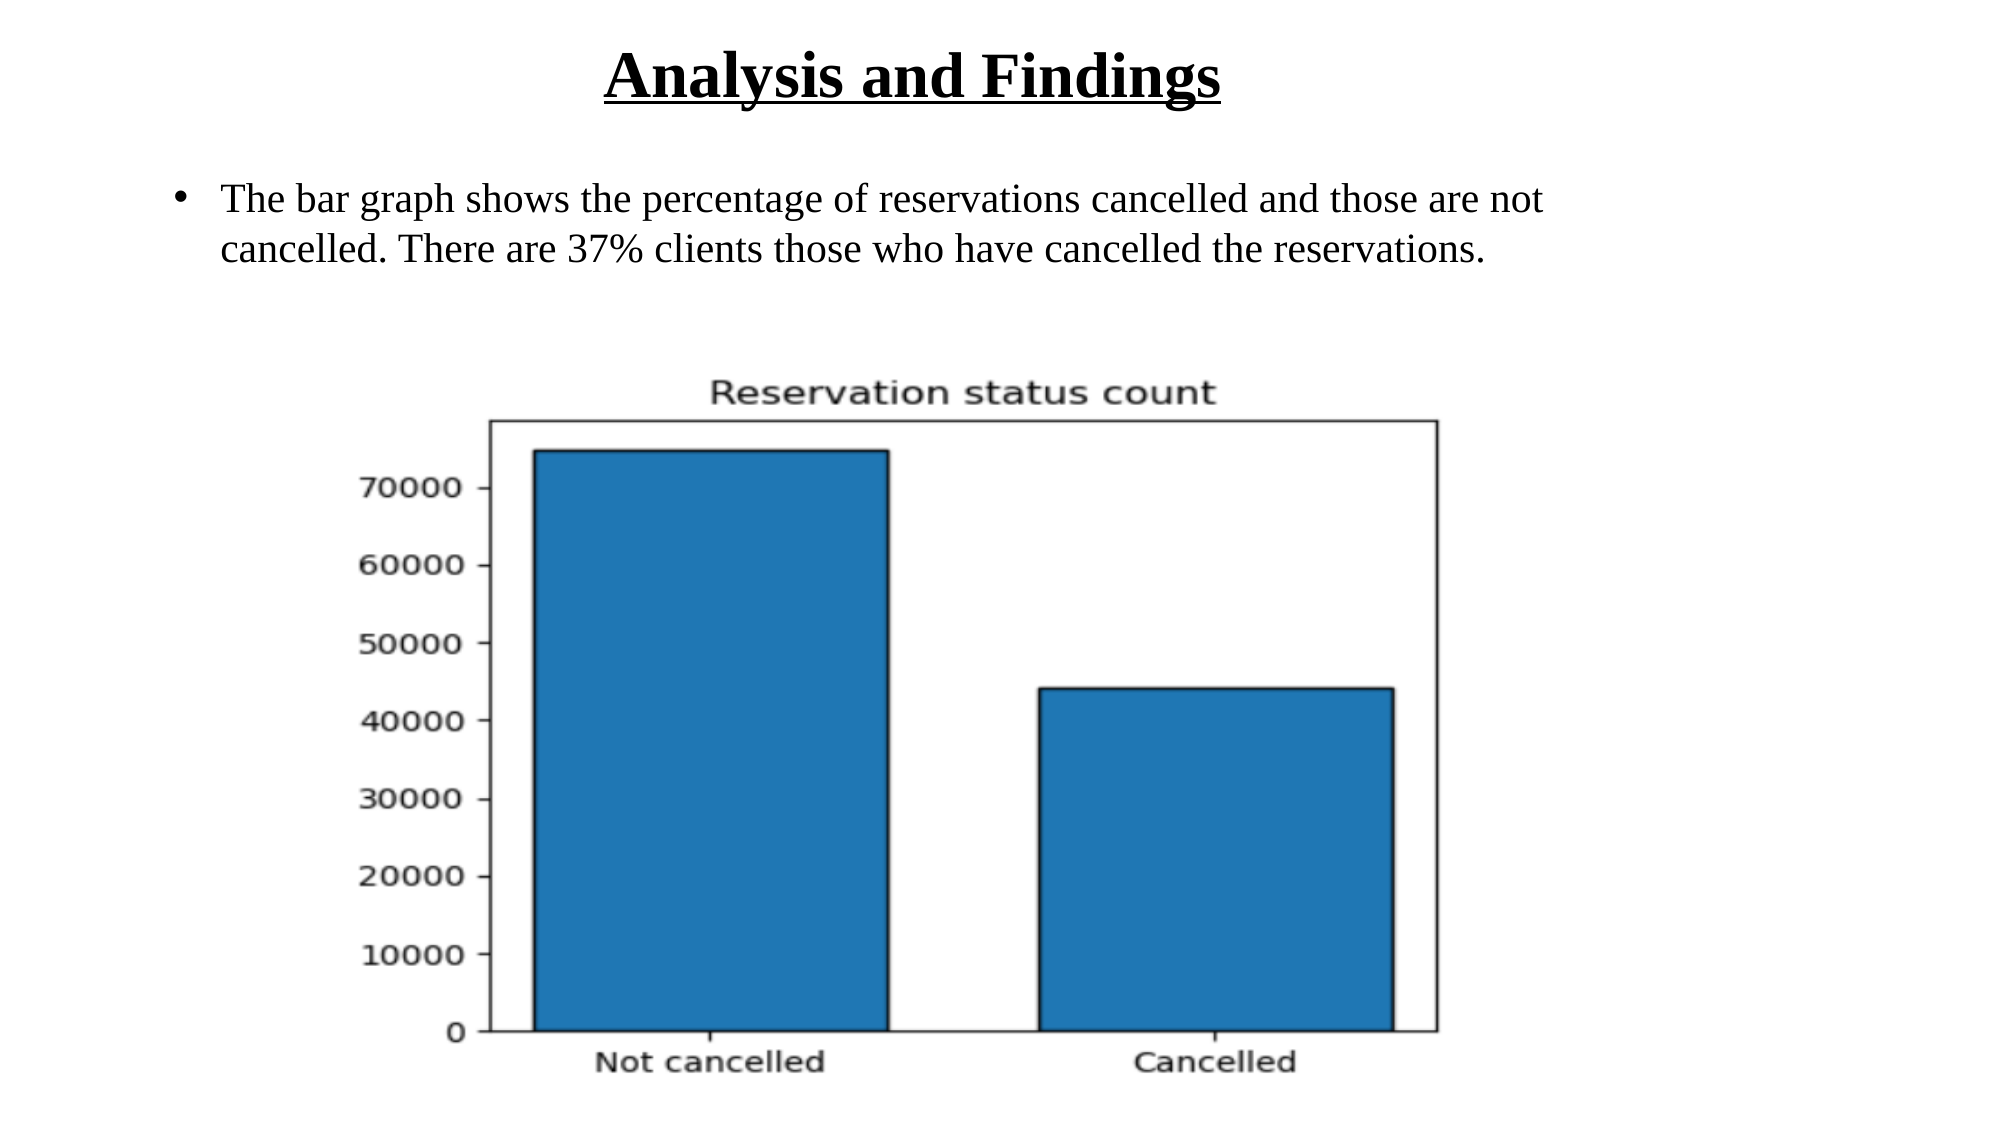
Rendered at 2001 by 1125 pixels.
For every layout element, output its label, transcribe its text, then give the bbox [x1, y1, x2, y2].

picture [296, 369, 1497, 1099]
title Analysis and Findings [50, 0, 1775, 177]
text_box The bar graph shows the percentage of reservations cancelled and those are not cancelled. There are 37% clients those who have cancelled the reservations. [158, 163, 1720, 324]
